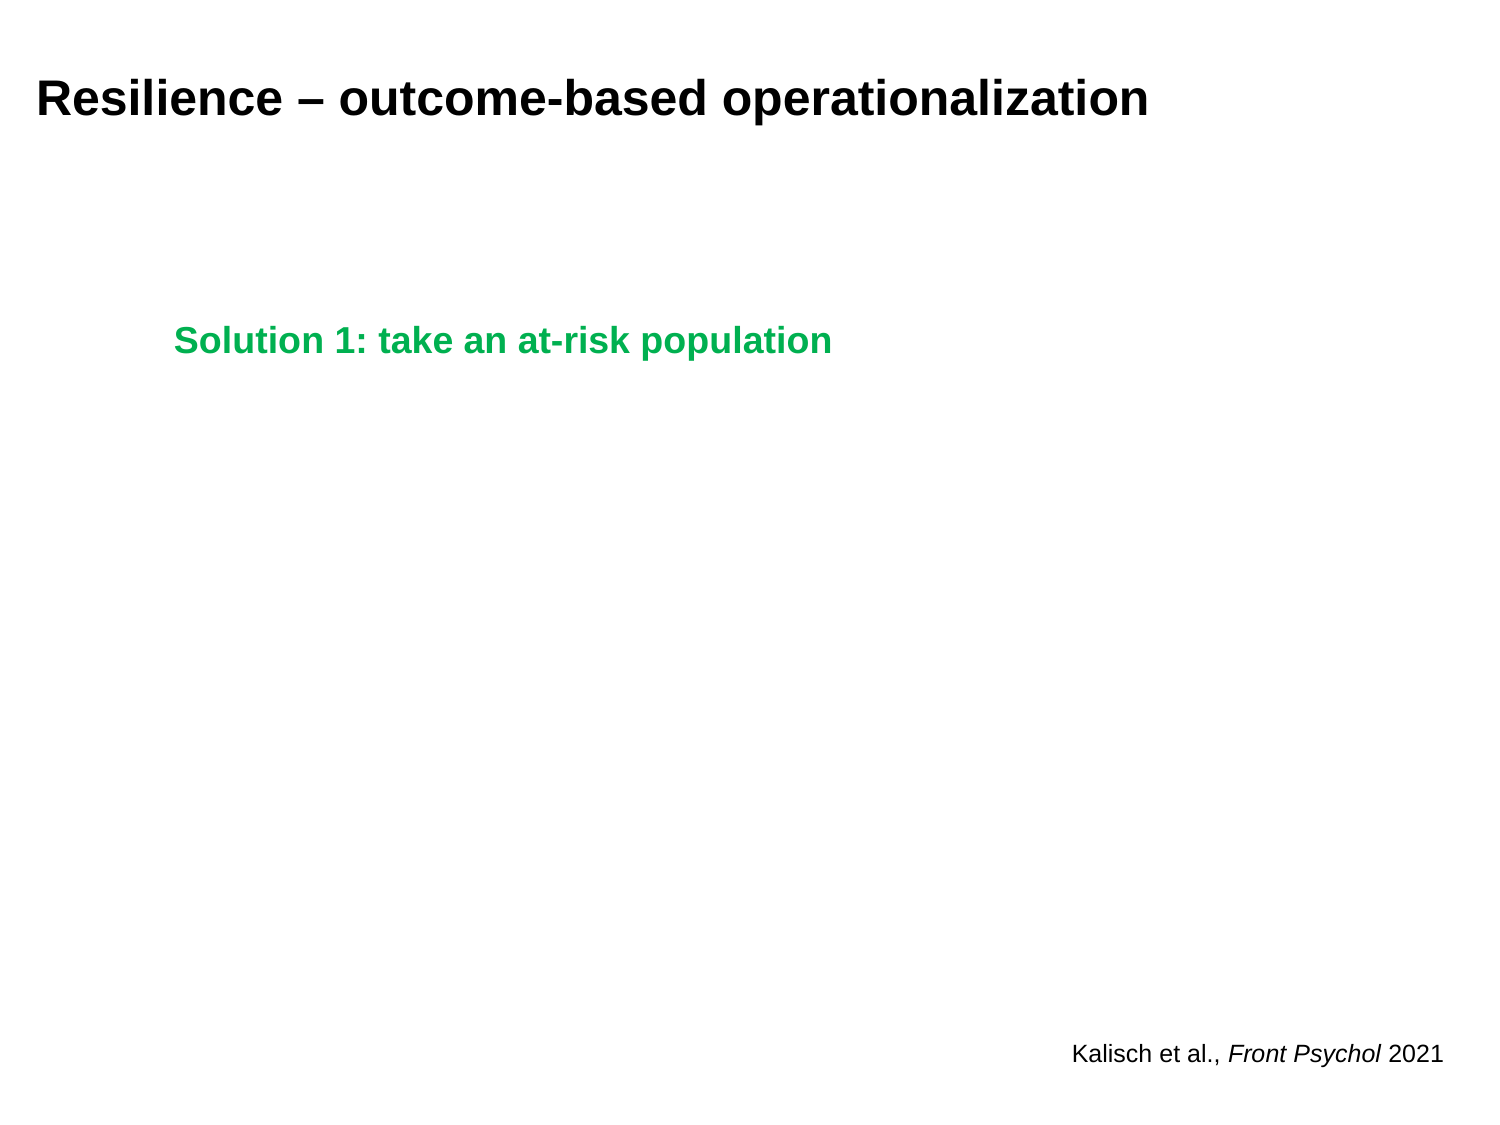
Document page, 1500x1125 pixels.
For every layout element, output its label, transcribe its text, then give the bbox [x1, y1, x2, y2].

text_box Kalisch et al., Front Psychol 2021 [1057, 1029, 1467, 1075]
text_box Solution 1: take an at-risk population [159, 308, 1375, 397]
text_box Resilience – outcome-based operationalization [21, 58, 1472, 179]
